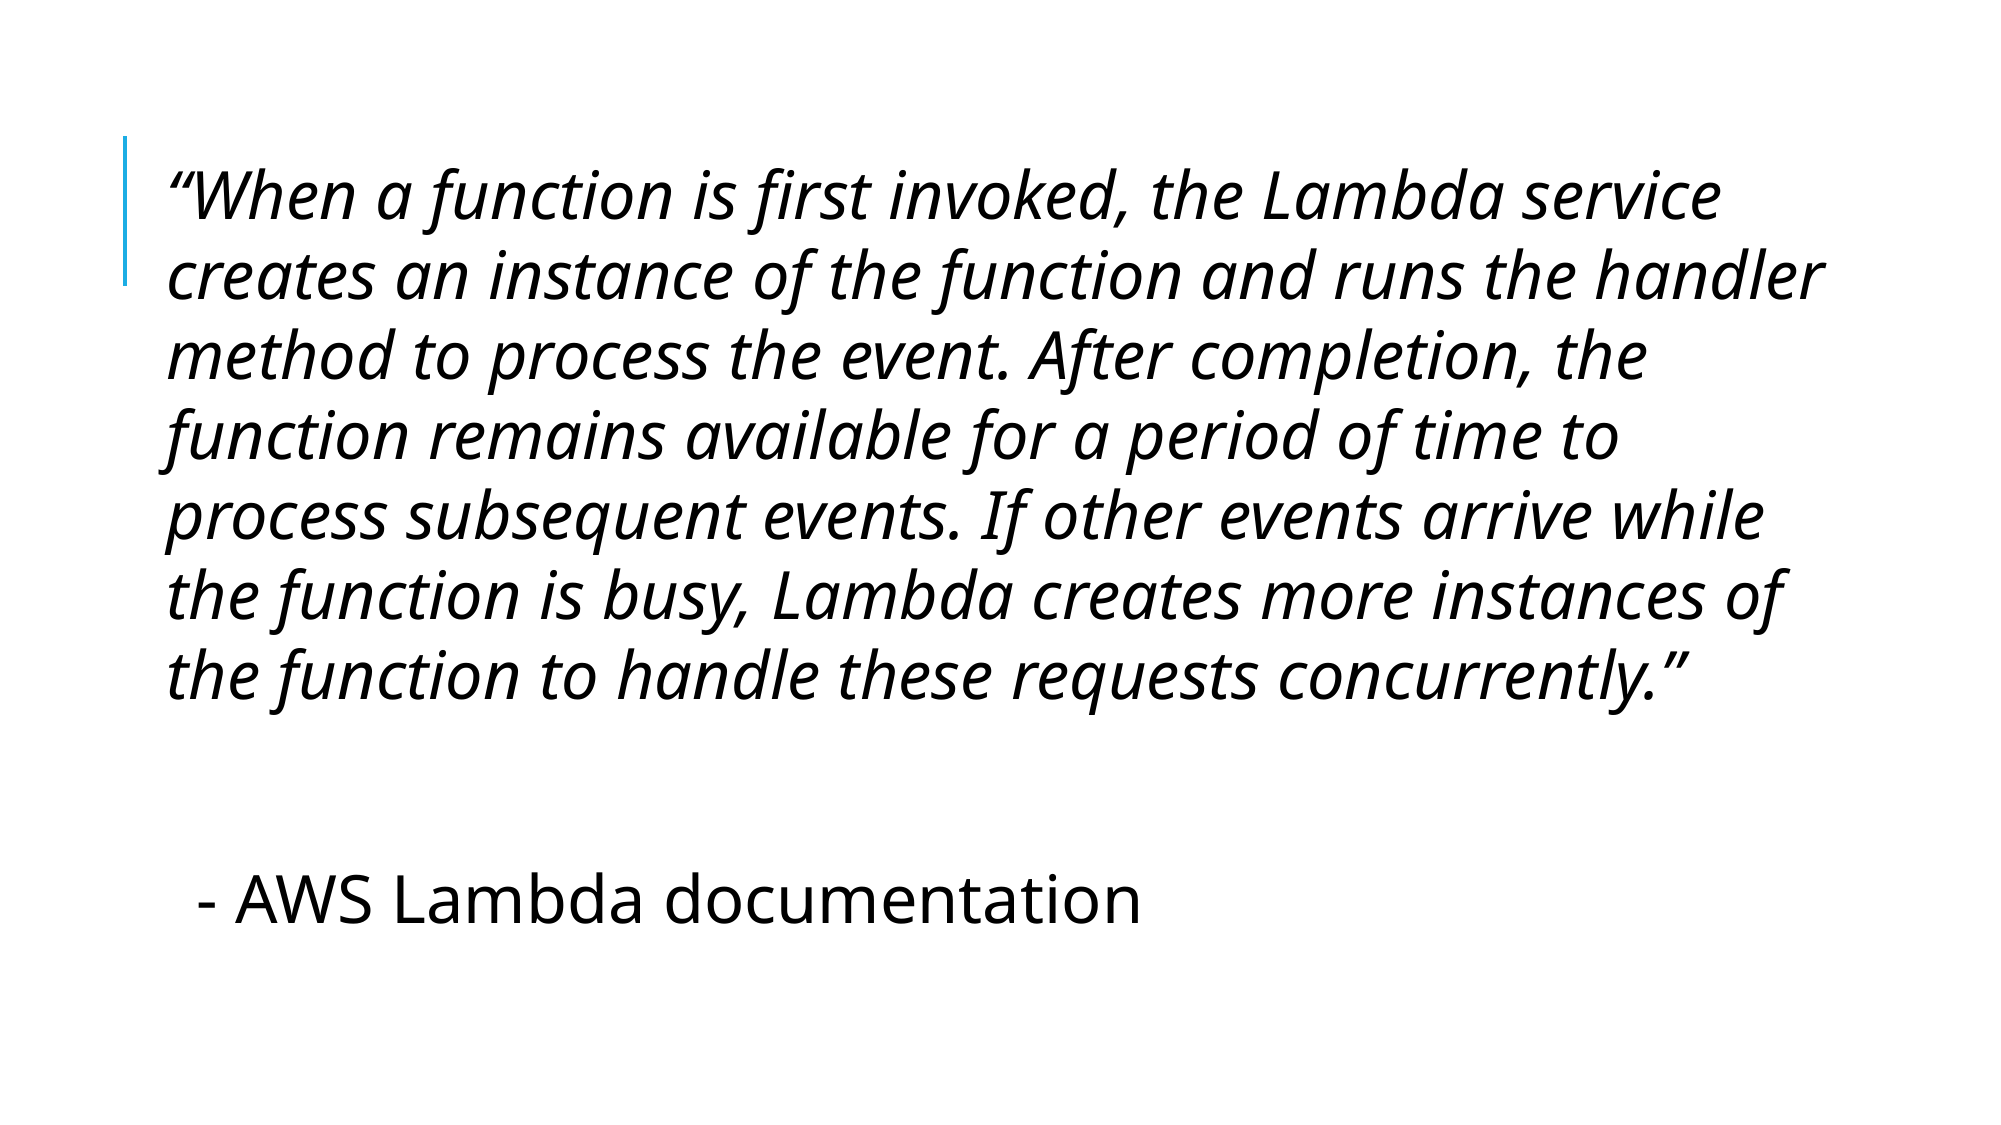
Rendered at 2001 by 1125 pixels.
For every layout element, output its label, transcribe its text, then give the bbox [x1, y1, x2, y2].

text_box “When a function is first invoked, the Lambda service creates an instance of the function and runs the handler method to process the event. After completion, the function remains available for a period of time to process subsequent events. If other events arrive while the function is busy, Lambda creates more instances of the function to handle these requests concurrently.” [151, 145, 1849, 721]
text_box - AWS Lambda documentation [182, 849, 1487, 944]
